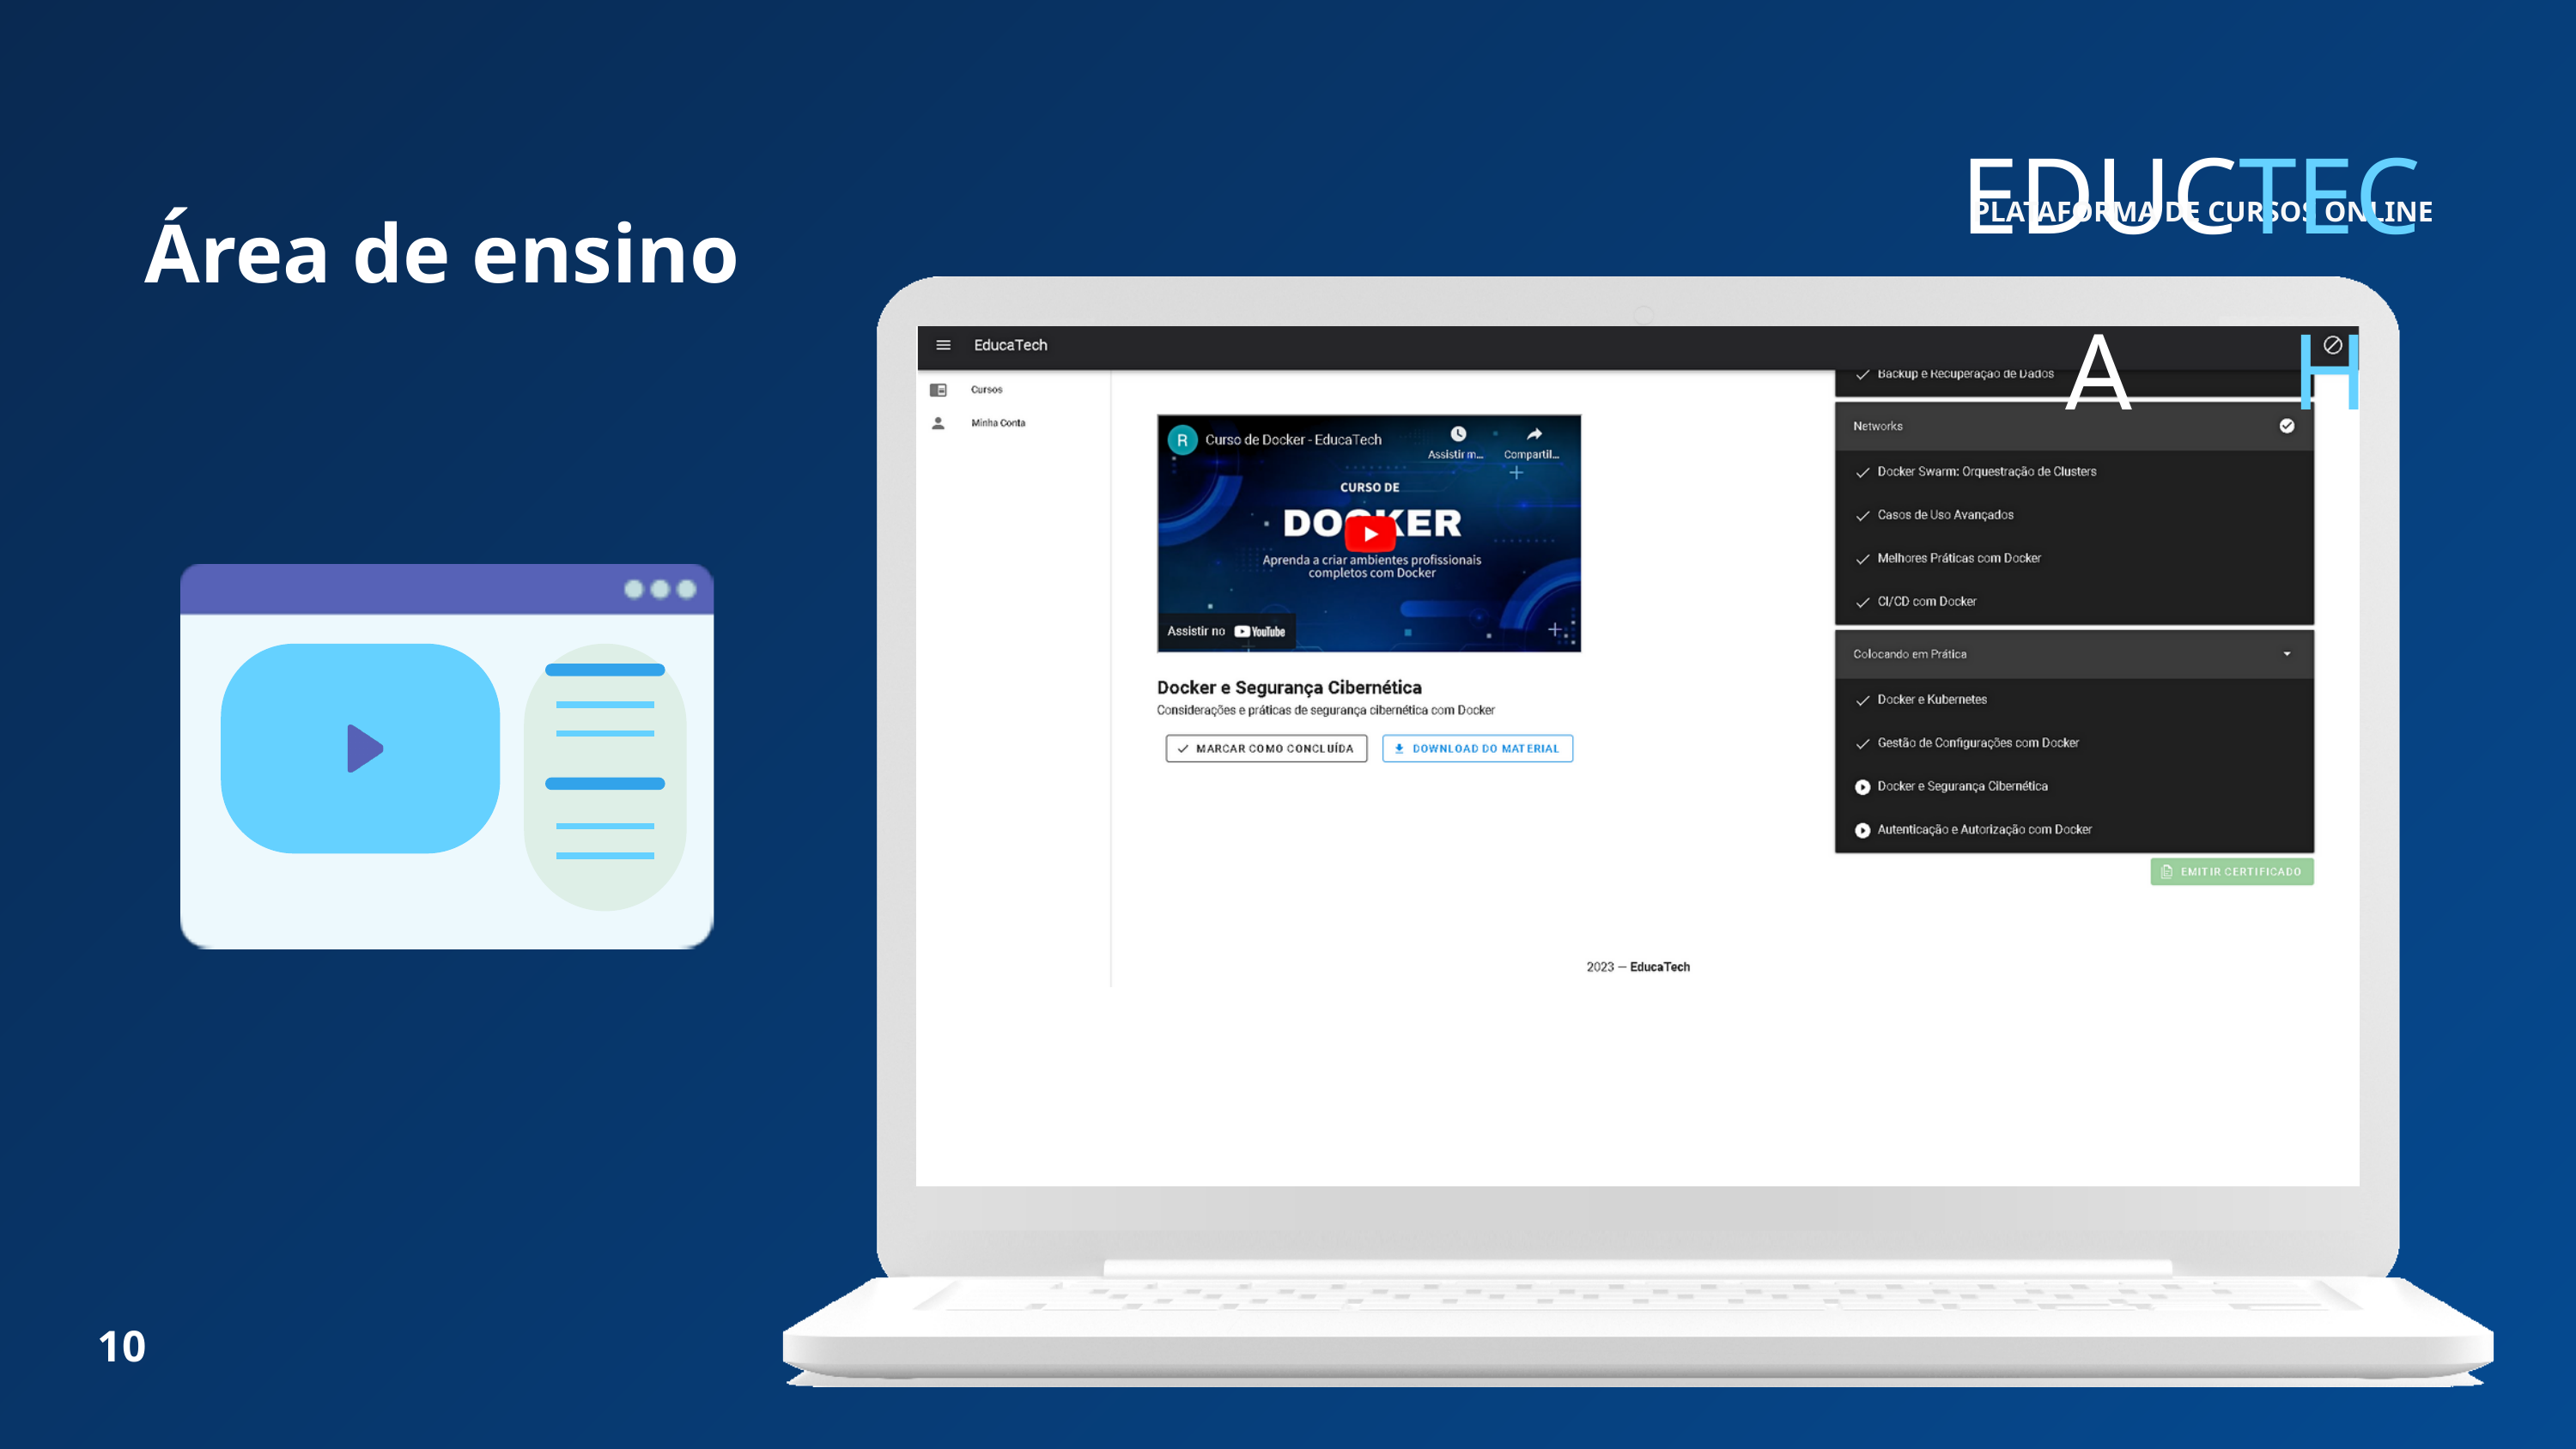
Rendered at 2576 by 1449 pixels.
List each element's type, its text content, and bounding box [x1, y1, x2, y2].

text_box Área de ensino [144, 164, 750, 299]
text_box 10 [51, 1298, 194, 1370]
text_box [179, 563, 714, 949]
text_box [916, 285, 2360, 1187]
text_box [782, 276, 2494, 1387]
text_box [1843, 78, 2563, 258]
